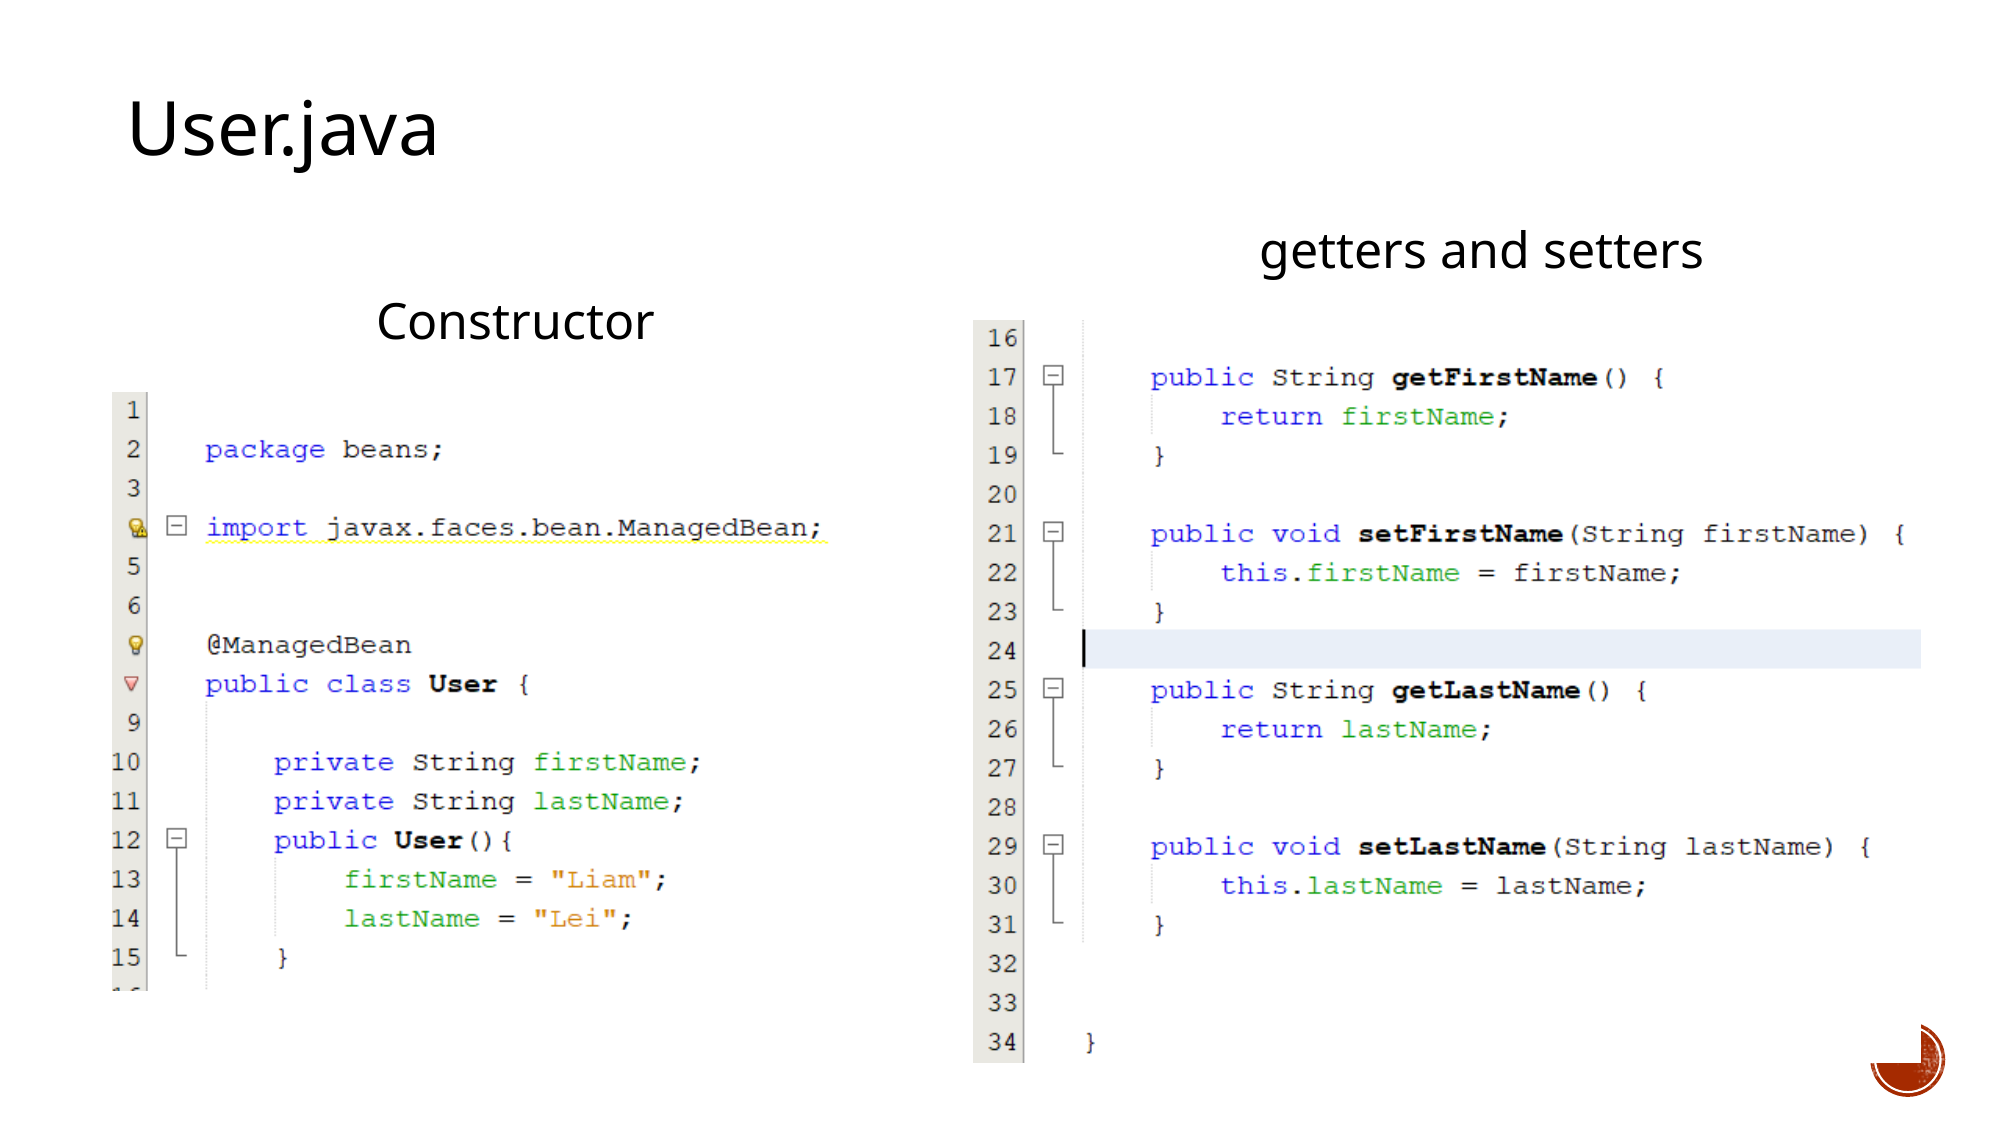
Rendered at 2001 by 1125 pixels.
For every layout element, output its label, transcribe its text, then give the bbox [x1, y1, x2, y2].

text_box getters and setters [1244, 211, 1728, 287]
picture [976, 322, 1920, 1062]
text_box Constructor [361, 282, 844, 358]
picture [114, 394, 843, 991]
text_box User.java [112, 72, 1245, 178]
